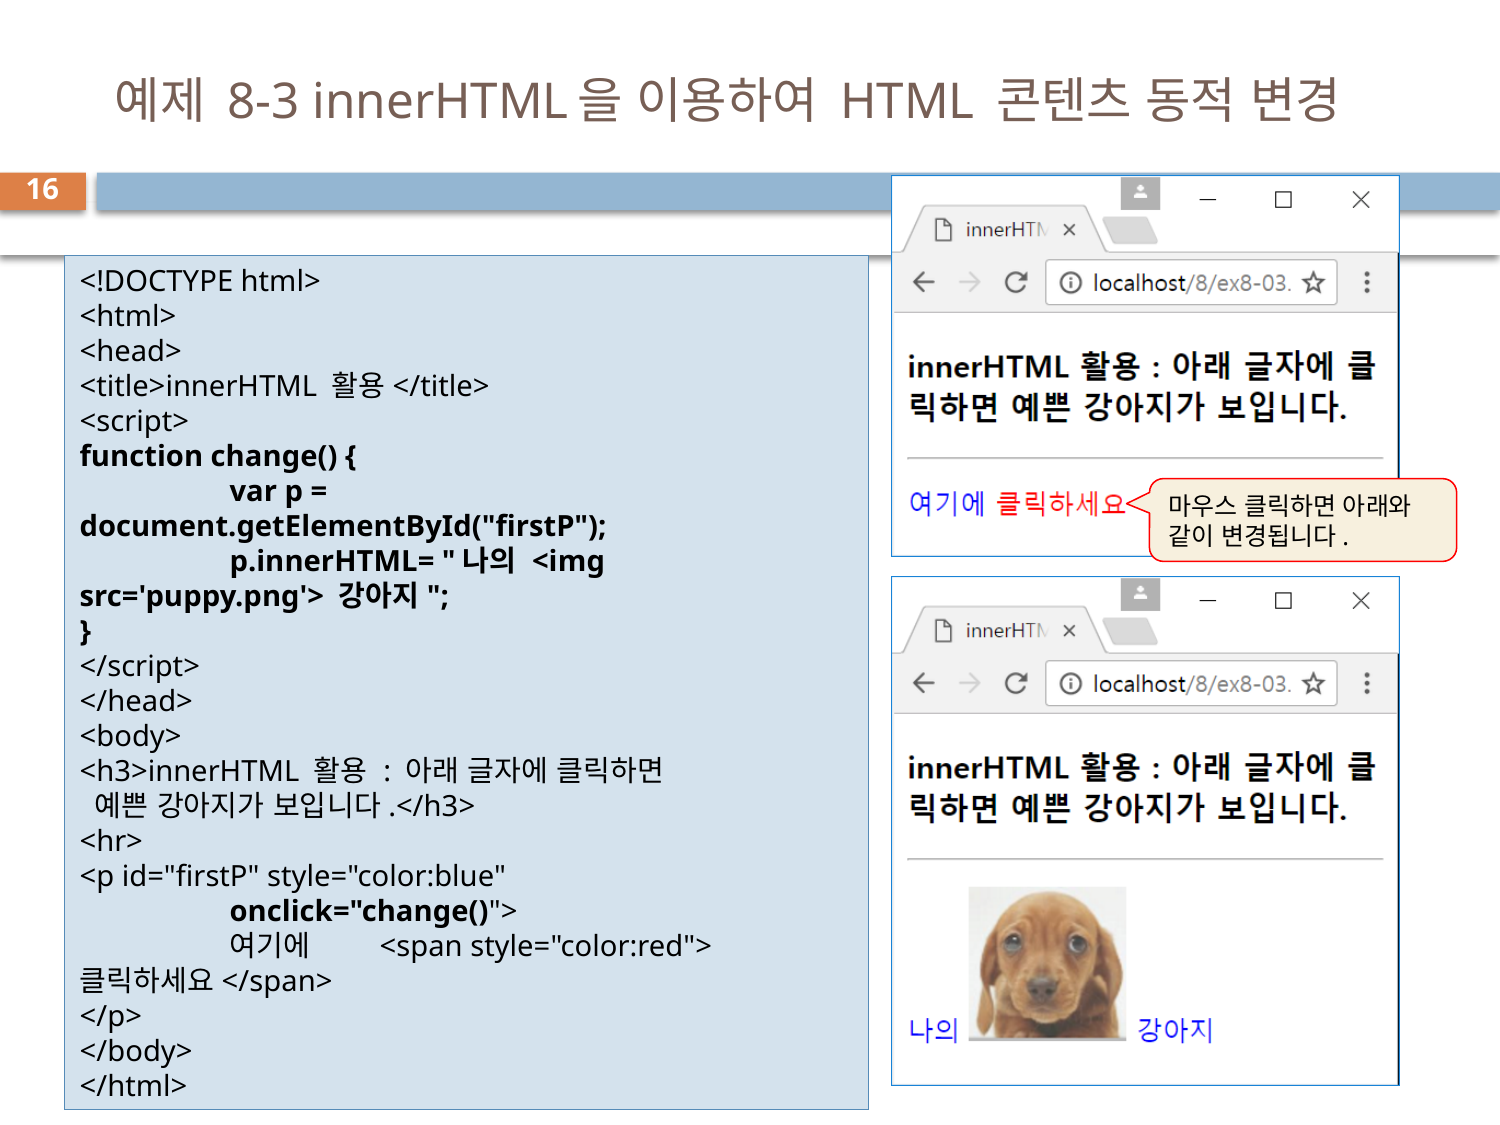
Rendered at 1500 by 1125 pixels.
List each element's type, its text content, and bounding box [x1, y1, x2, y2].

picture [891, 175, 1400, 557]
title 예제 8-3 innerHTML을 이용하여 HTML 콘텐츠 동적 변경 [99, 37, 1438, 161]
slide_number 16 [0, 170, 87, 211]
text_box 마우스 클릭하면 아래와 같이 변경됩니다. [1404, 478, 1457, 562]
text_box <!DOCTYPE html> <html> <head> <title>innerHTML 활용</title> <script> function change() { var p = document.getElementById("firstP"); p.innerHTML= "나의 <img src='puppy.png'> 강아지"; } </script> </head> <body> <h3>innerHTML 활용 : 아래 글자에 클릭하면 예쁜 강아지가 보입니다.</h3> <hr> <p id="firstP" style="color:blue" onclick="change()"> 여기에 <span style="color:red">클릭하세요</span> </p> </body> </html> [64, 255, 869, 1110]
picture [891, 576, 1400, 1087]
